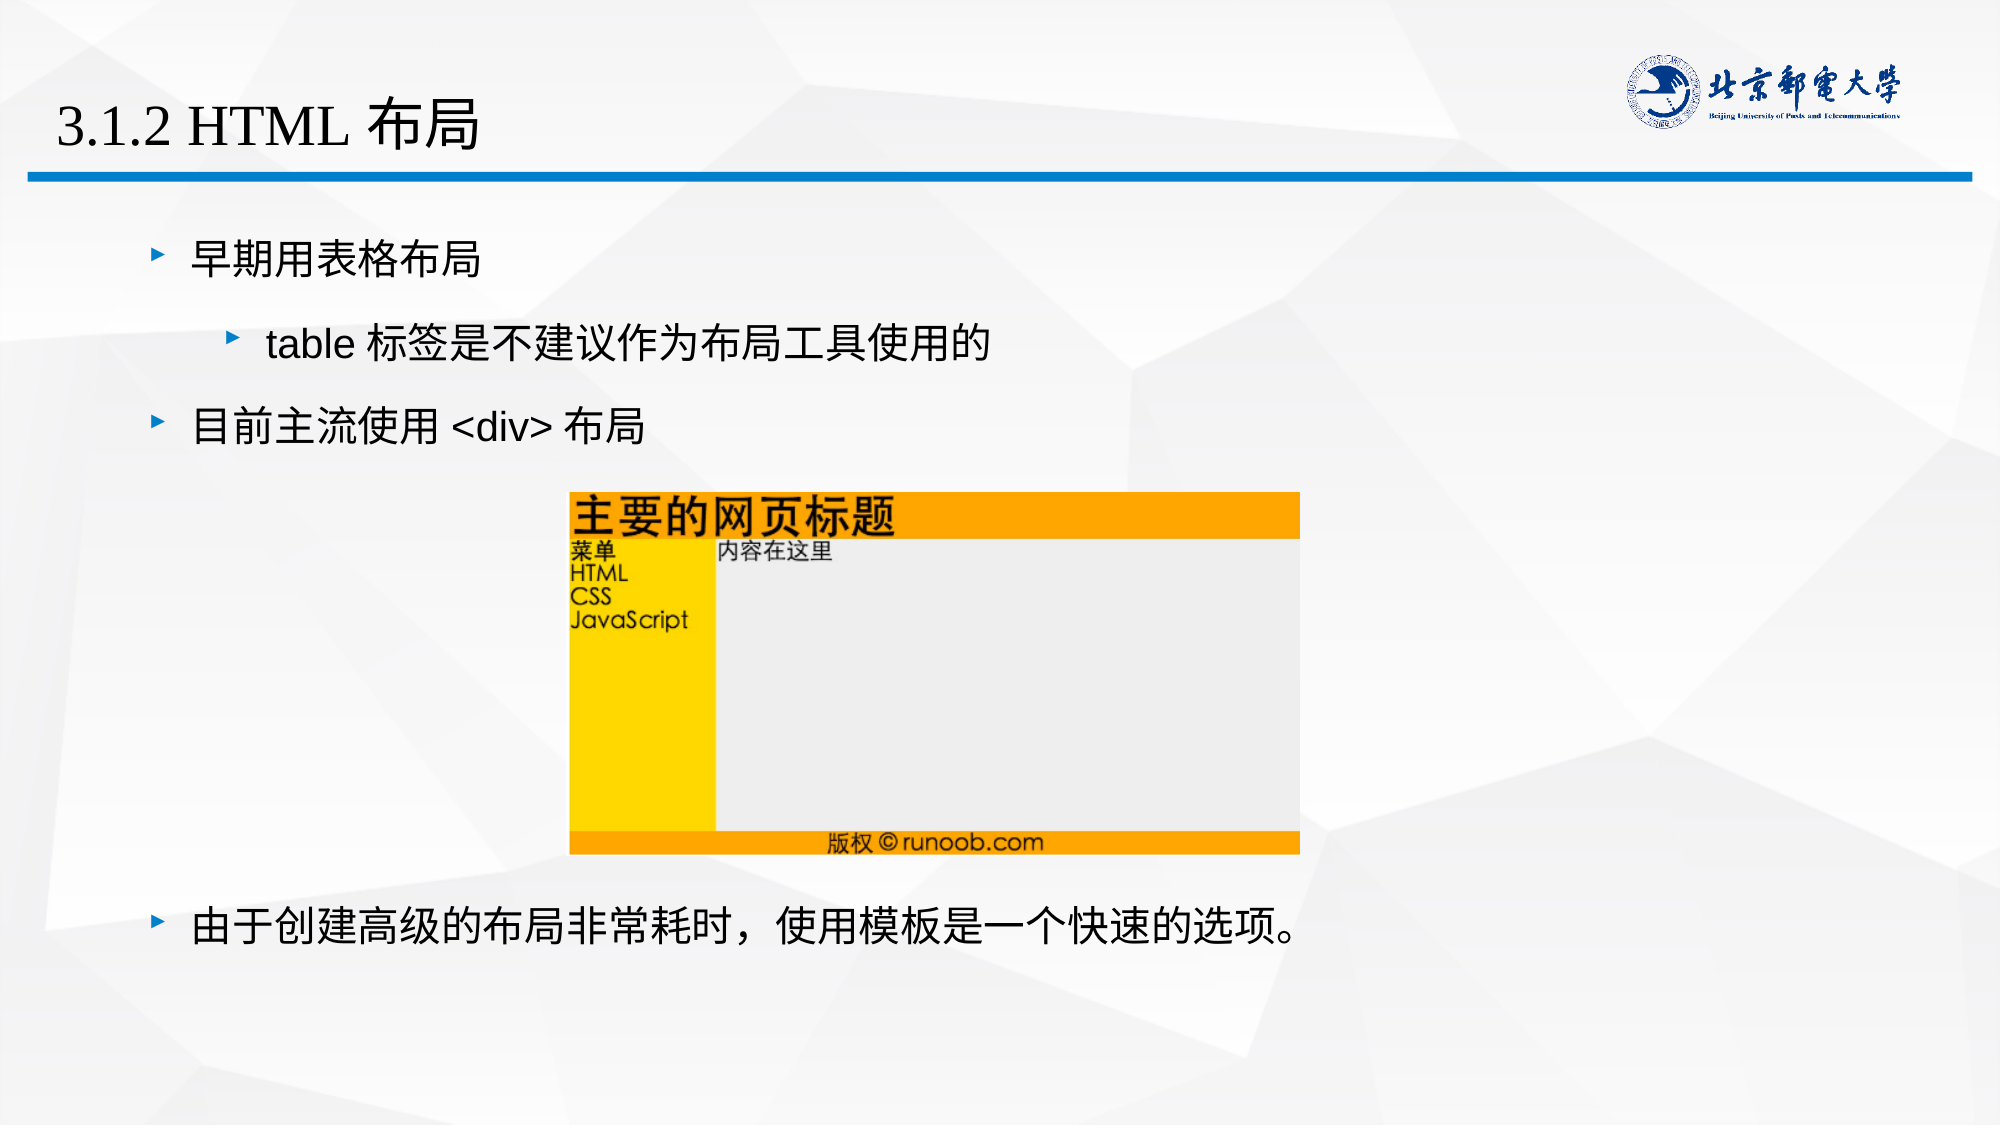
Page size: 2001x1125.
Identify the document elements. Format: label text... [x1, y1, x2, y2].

picture [0, 0, 2000, 1125]
text_box 早期用表格布局 table标签是不建议作为布局工具使用的 目前主流使用<div>布局 由于创建高级的布局非常耗时，使用模板是一个快速的选项。 [41, 200, 1437, 957]
title 3.1.2 HTML布局 [41, 52, 1188, 200]
